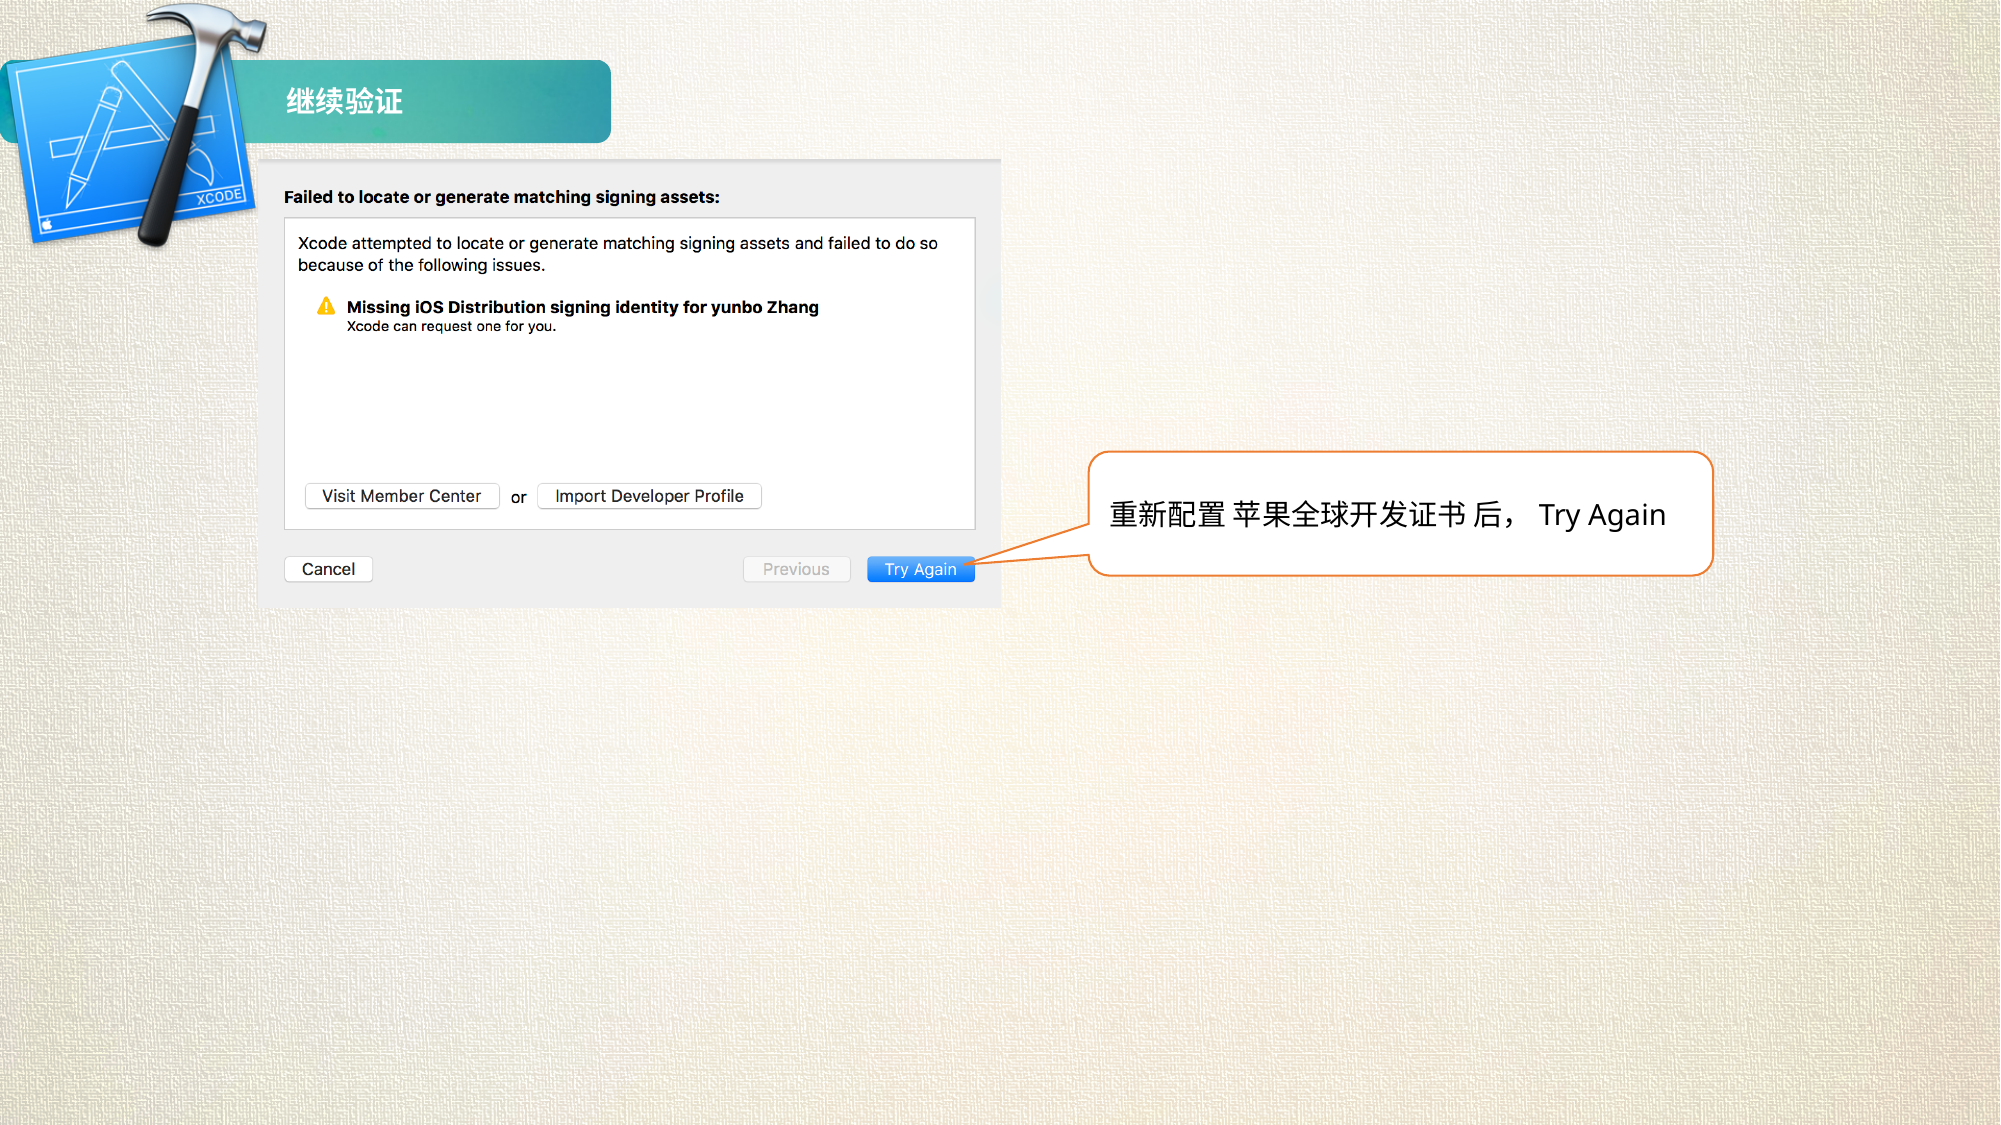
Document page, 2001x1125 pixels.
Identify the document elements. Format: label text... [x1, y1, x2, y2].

text_box [272, 59, 613, 135]
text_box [272, 76, 611, 170]
picture [0, 0, 2000, 1125]
text_box 重新配置 苹果全球开发证书 后，Try Again [1001, 450, 1715, 577]
